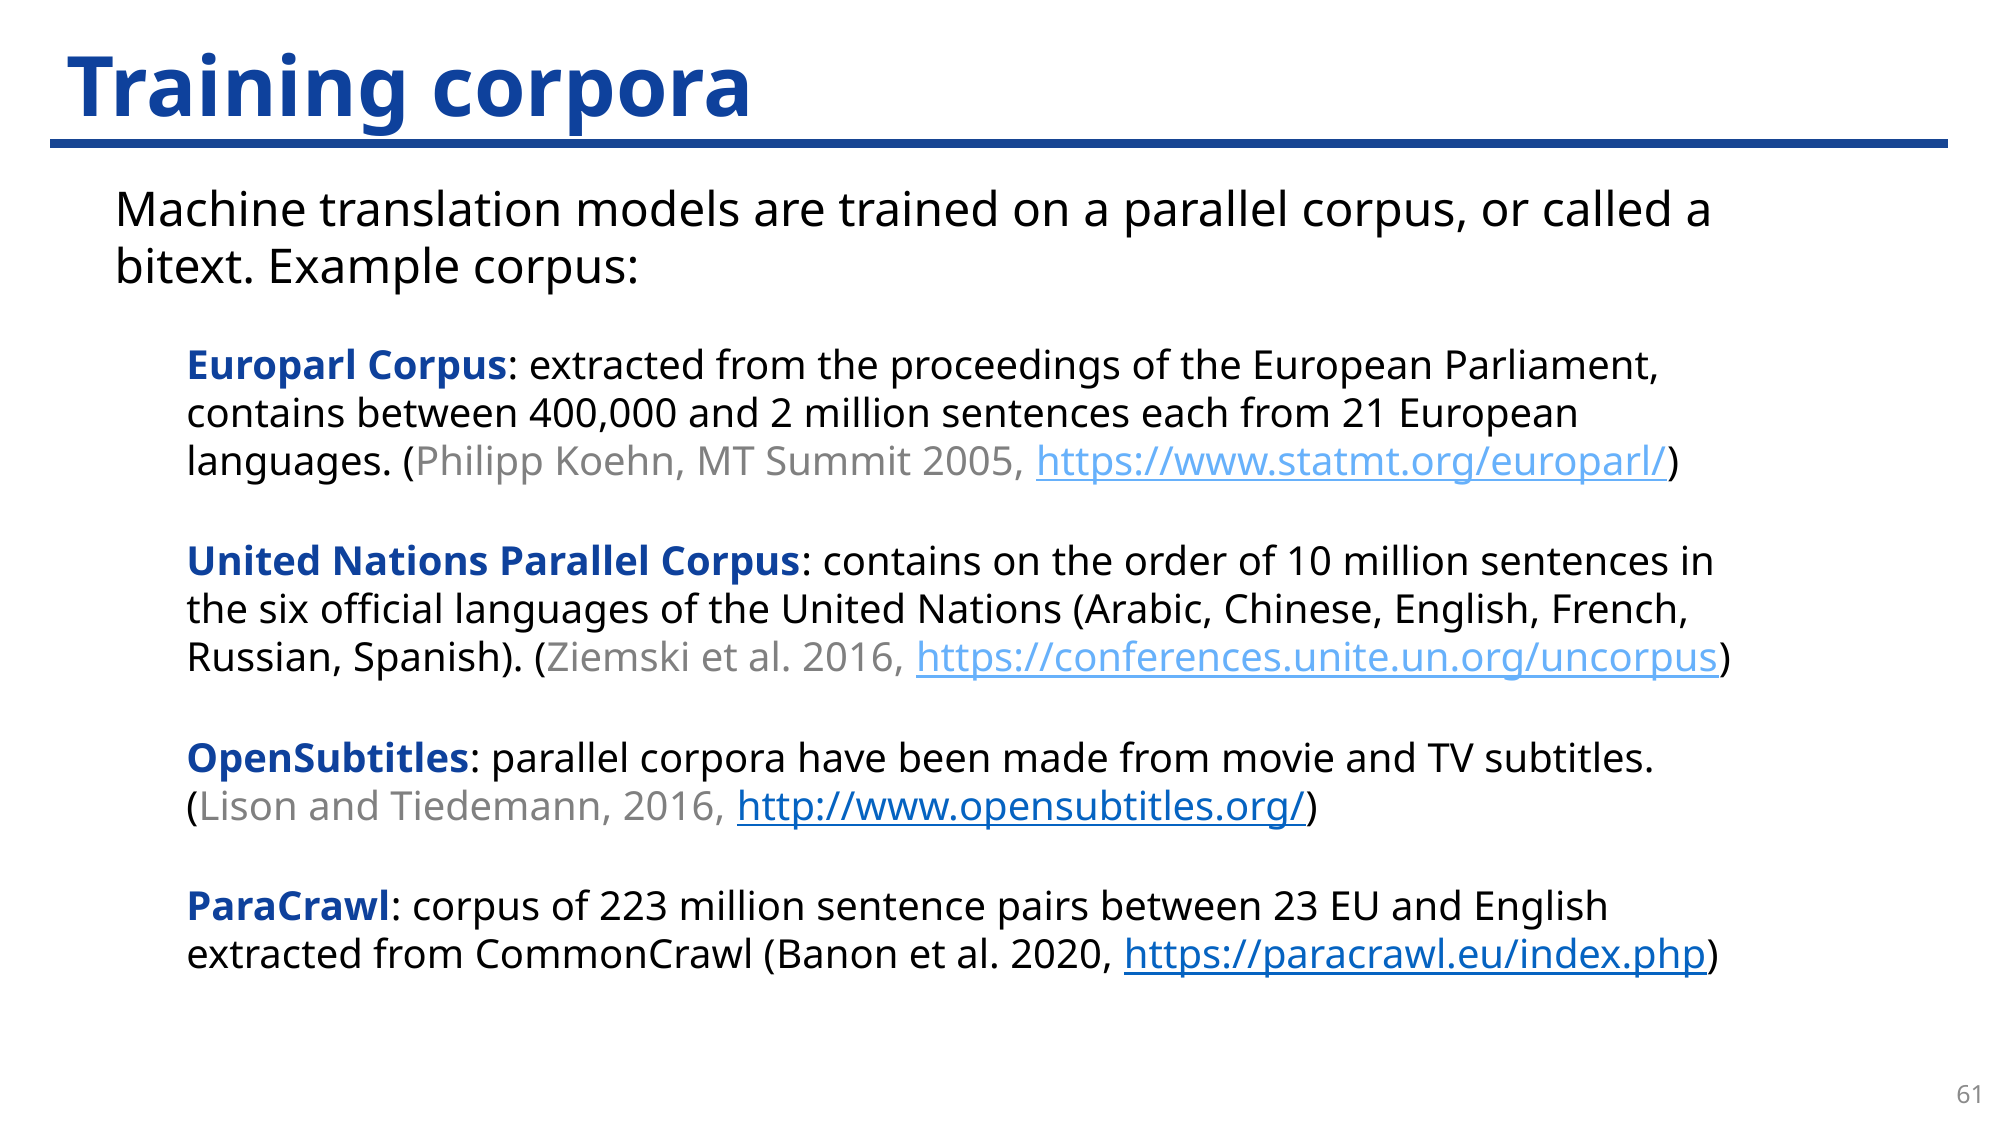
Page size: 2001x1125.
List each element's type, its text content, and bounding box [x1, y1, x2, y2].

title Training corpora [51, 39, 1947, 140]
list Machine translation models are trained on a parallel corpus, or called a bitext. Example corpus: Europarl Corpus: extracted from the proceedings of the European Parliament, contains between 400,000 and 2 million sentences each from 21 European languages. (Philipp Koehn, MT Summit 2005, https://www.statmt.org/europarl/) United Nations Parallel Corpus: contains on the order of 10 million sentences in the six official languages of the United Nations (Arabic, Chinese, English, French, Russian, Spanish). (Ziemski et al. 2016, https://conferences.unite.un.org/uncorpus) OpenSubtitles: parallel corpora have been made from movie and TV subtitles. (Lison and Tiedemann, 2016, http://www.opensubtitles.org/) ParaCrawl: corpus of 223 million sentence pairs between 23 EU and English extracted from CommonCrawl (Banon et al. 2020, https://paracrawl.eu/index.php) [99, 170, 1757, 1105]
slide_number 61 [1899, 1065, 2000, 1125]
